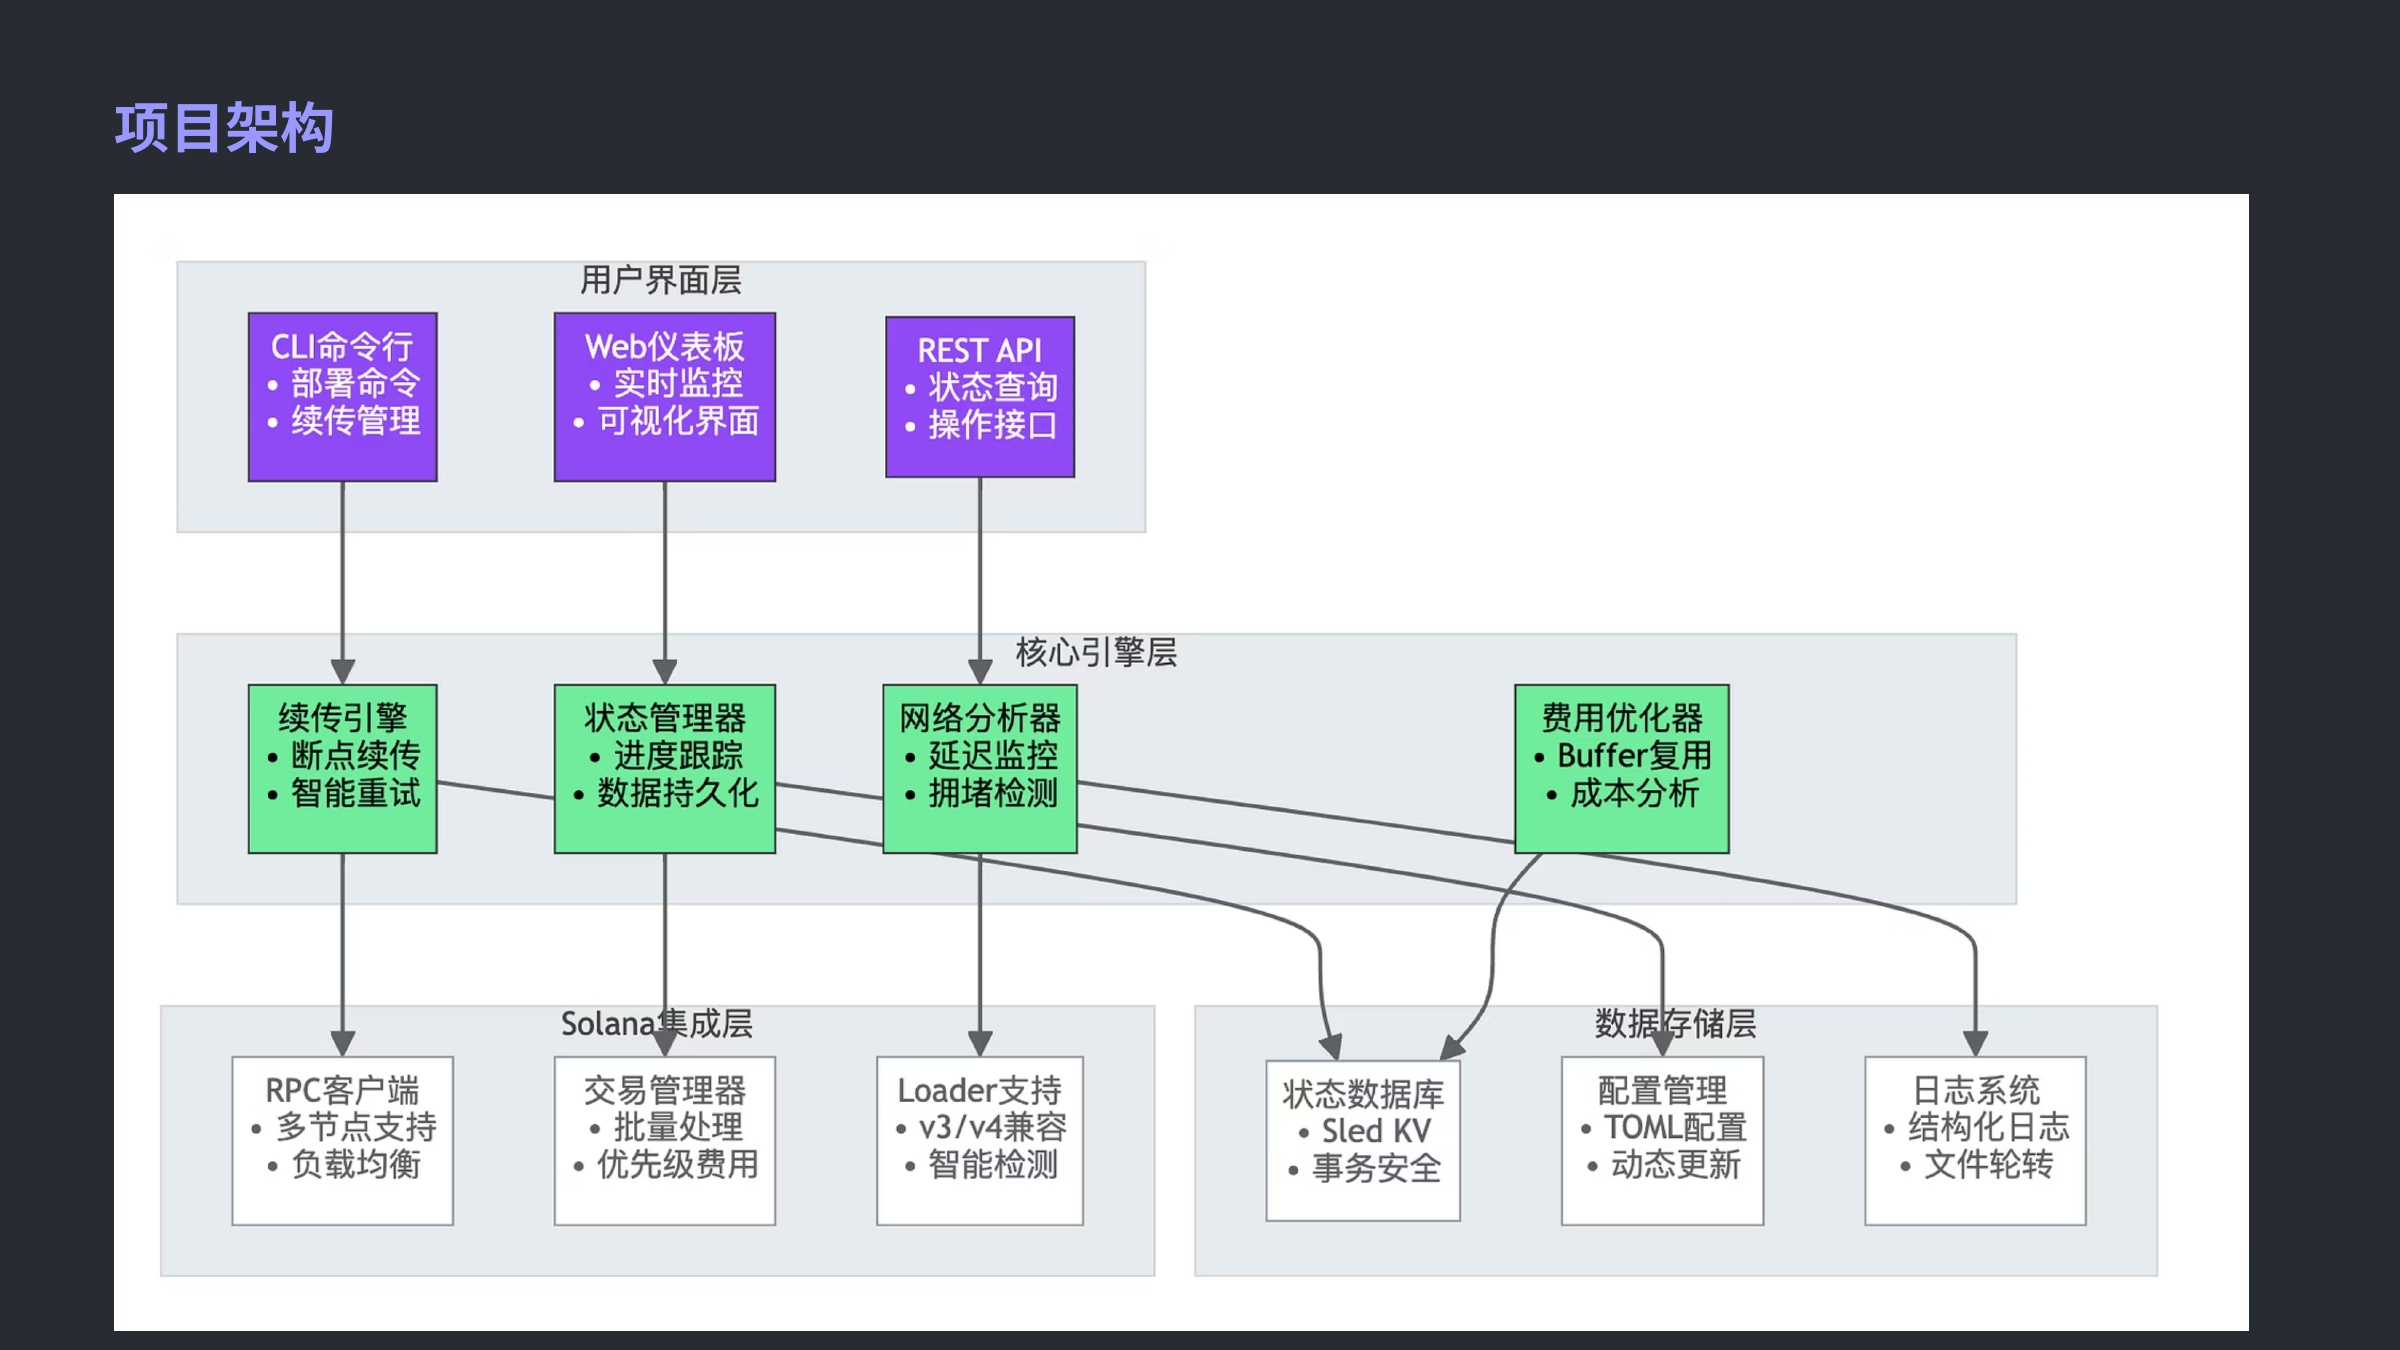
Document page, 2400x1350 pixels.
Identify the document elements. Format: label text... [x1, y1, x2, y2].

picture [114, 194, 2400, 1350]
text_box 项目架构 [114, 90, 676, 161]
